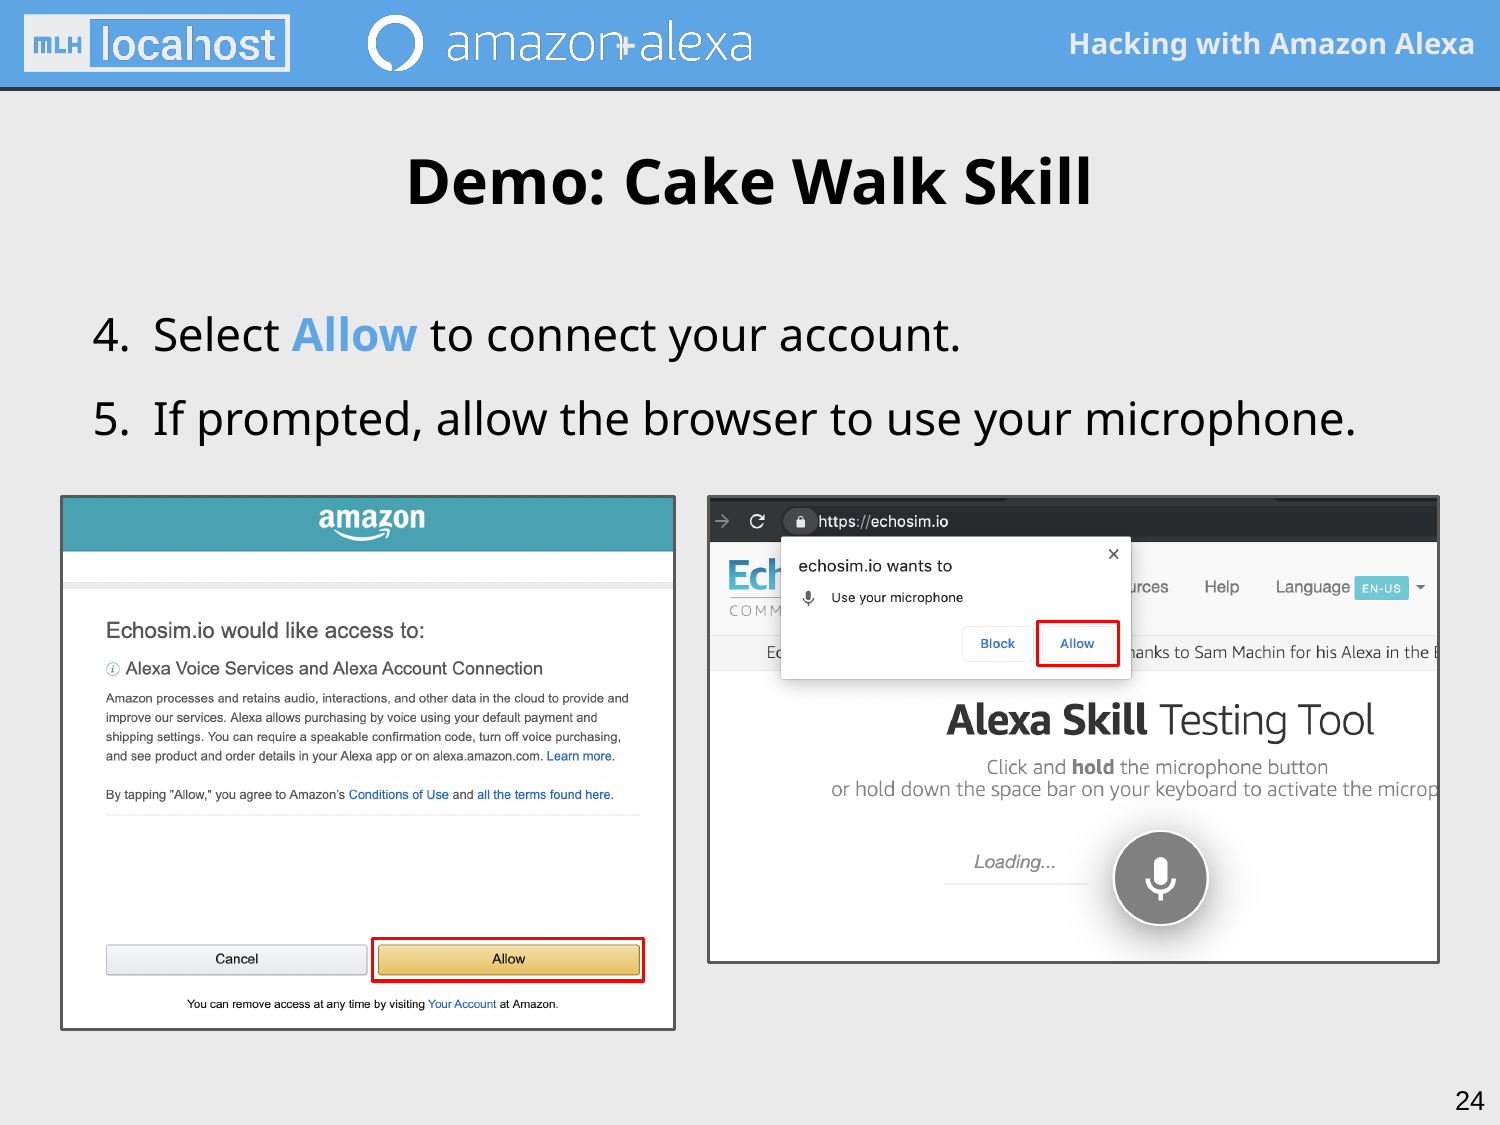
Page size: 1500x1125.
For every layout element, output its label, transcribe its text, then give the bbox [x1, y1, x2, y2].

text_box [709, 497, 1438, 961]
picture [368, 15, 751, 72]
picture [24, 14, 290, 72]
title Demo: Cake Walk Skill [26, 119, 1474, 239]
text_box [62, 497, 674, 1029]
text_box Select Allow to connect your account. If prompted, allow the browser to use your microphone. [63, 287, 1437, 456]
